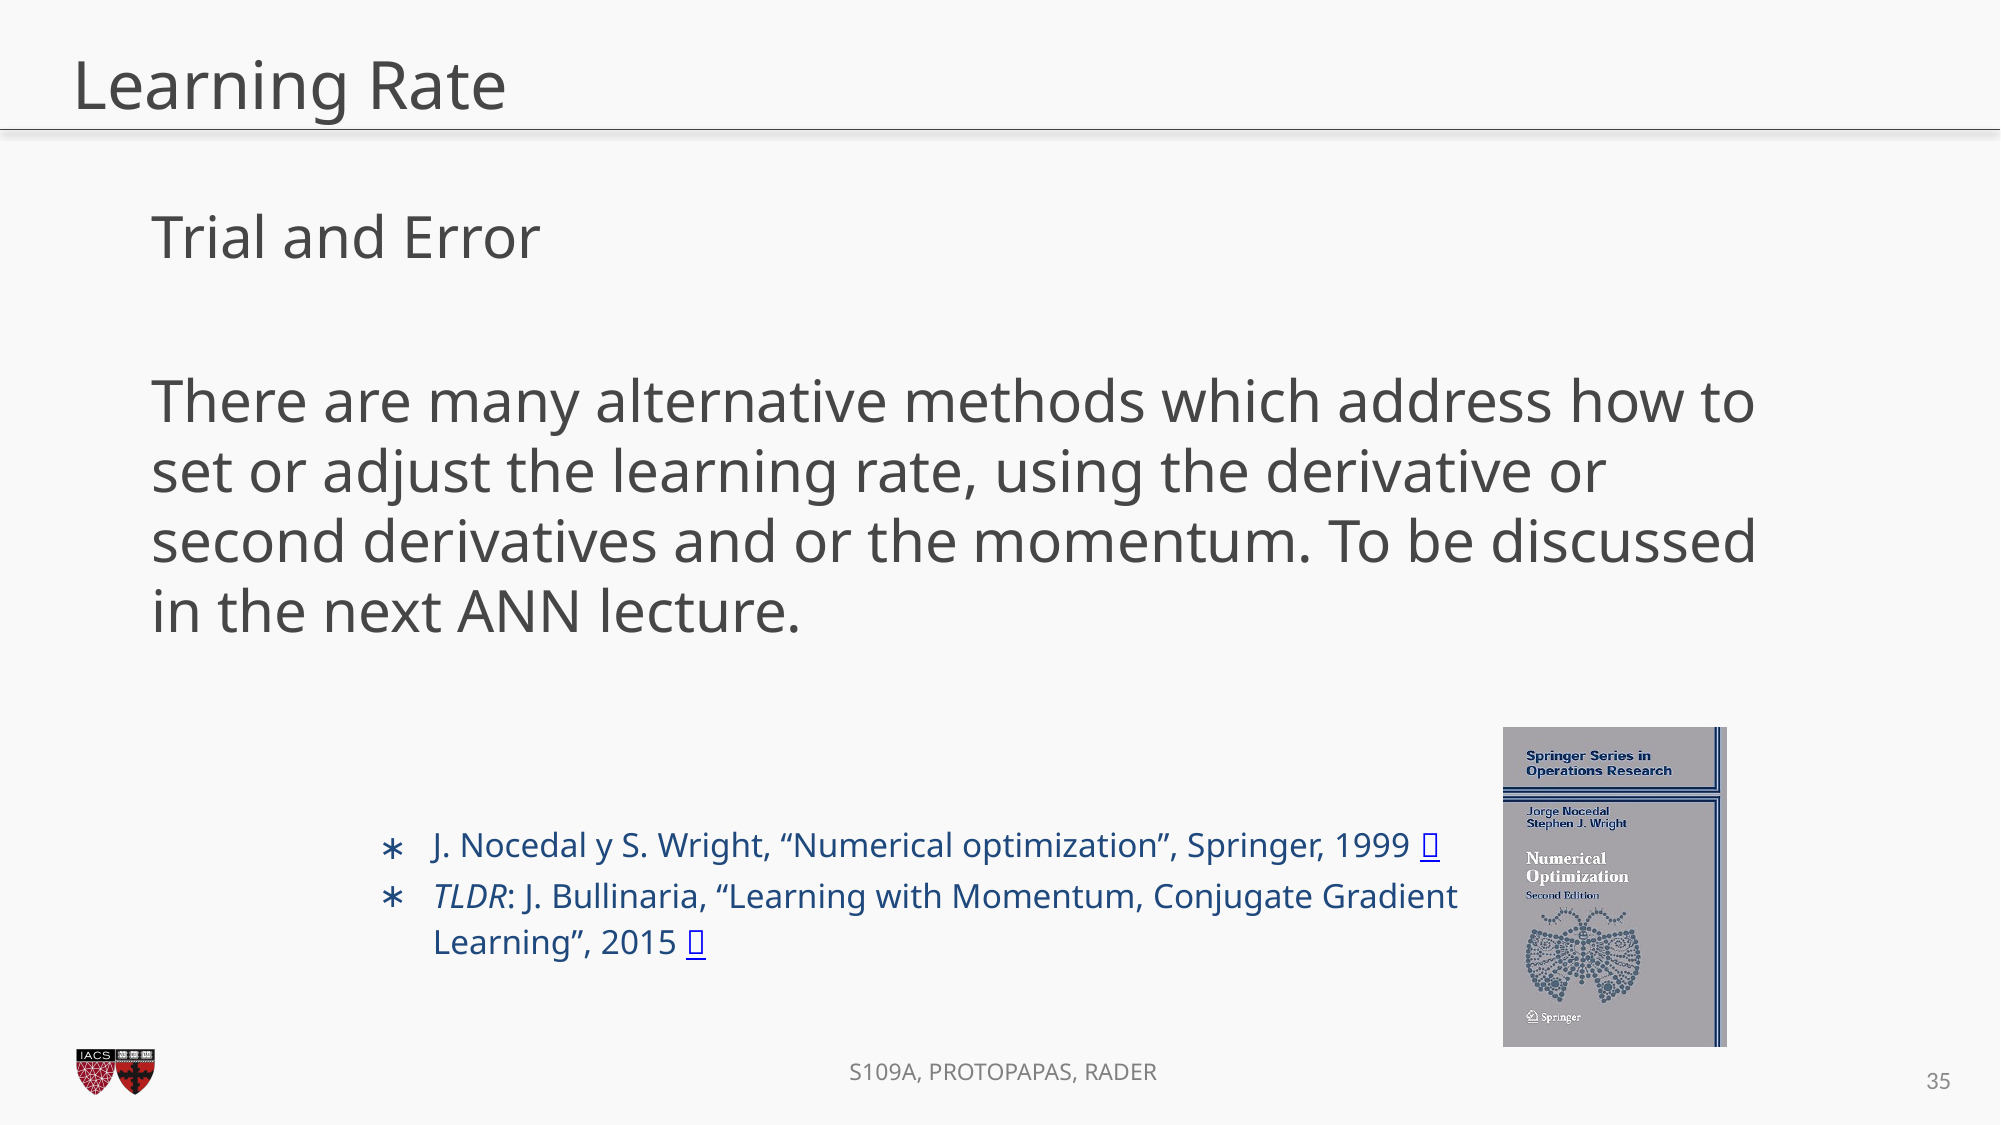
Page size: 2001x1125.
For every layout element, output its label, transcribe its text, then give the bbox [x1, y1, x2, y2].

title Learning Rate [57, 35, 1943, 162]
picture [1502, 726, 1727, 1047]
text_box J. Nocedal y S. Wright, “Numerical optimization”, Springer, 1999 🔗 TLDR: J. Bullinaria, “Learning with Momentum, Conjugate Gradient Learning”, 2015 🔗 [342, 802, 1489, 1015]
picture [75, 1049, 155, 1095]
list Trial and Error There are many alternative methods which address how to set or adjust the learning rate, using the derivative or second derivatives and or the momentum. To be discussed in the next ANN lecture. [136, 193, 1831, 540]
slide_number 35 [1500, 1050, 1967, 1110]
